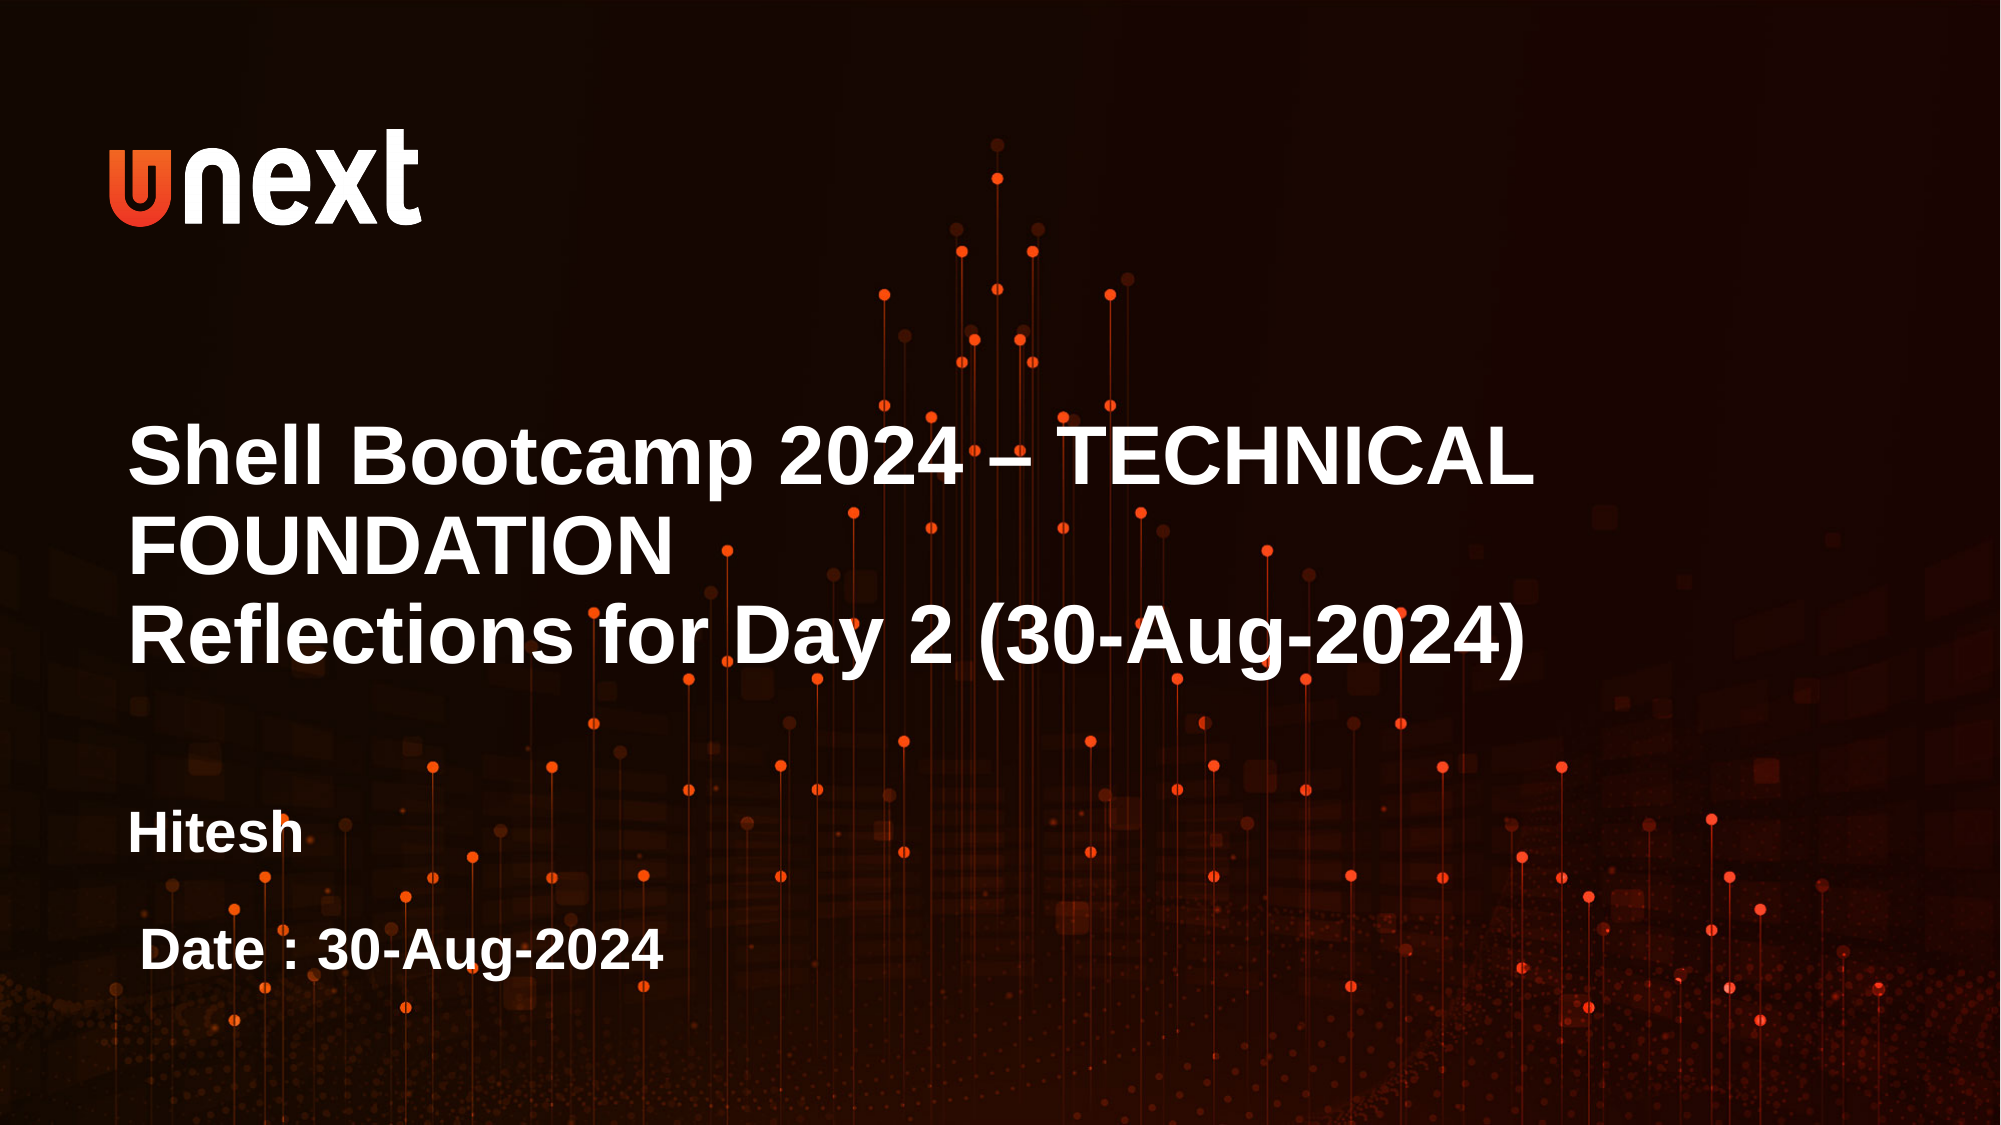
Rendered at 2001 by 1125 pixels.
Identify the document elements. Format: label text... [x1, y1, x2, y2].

text_box Date : 30-Aug-2024 [124, 903, 1350, 989]
list Shell Bootcamp 2024 – TECHNICAL FOUNDATION Reflections for Day 2 (30-Aug-2024) [112, 36, 1839, 690]
text_box Hitesh [112, 786, 1474, 872]
picture [0, 0, 2001, 1125]
